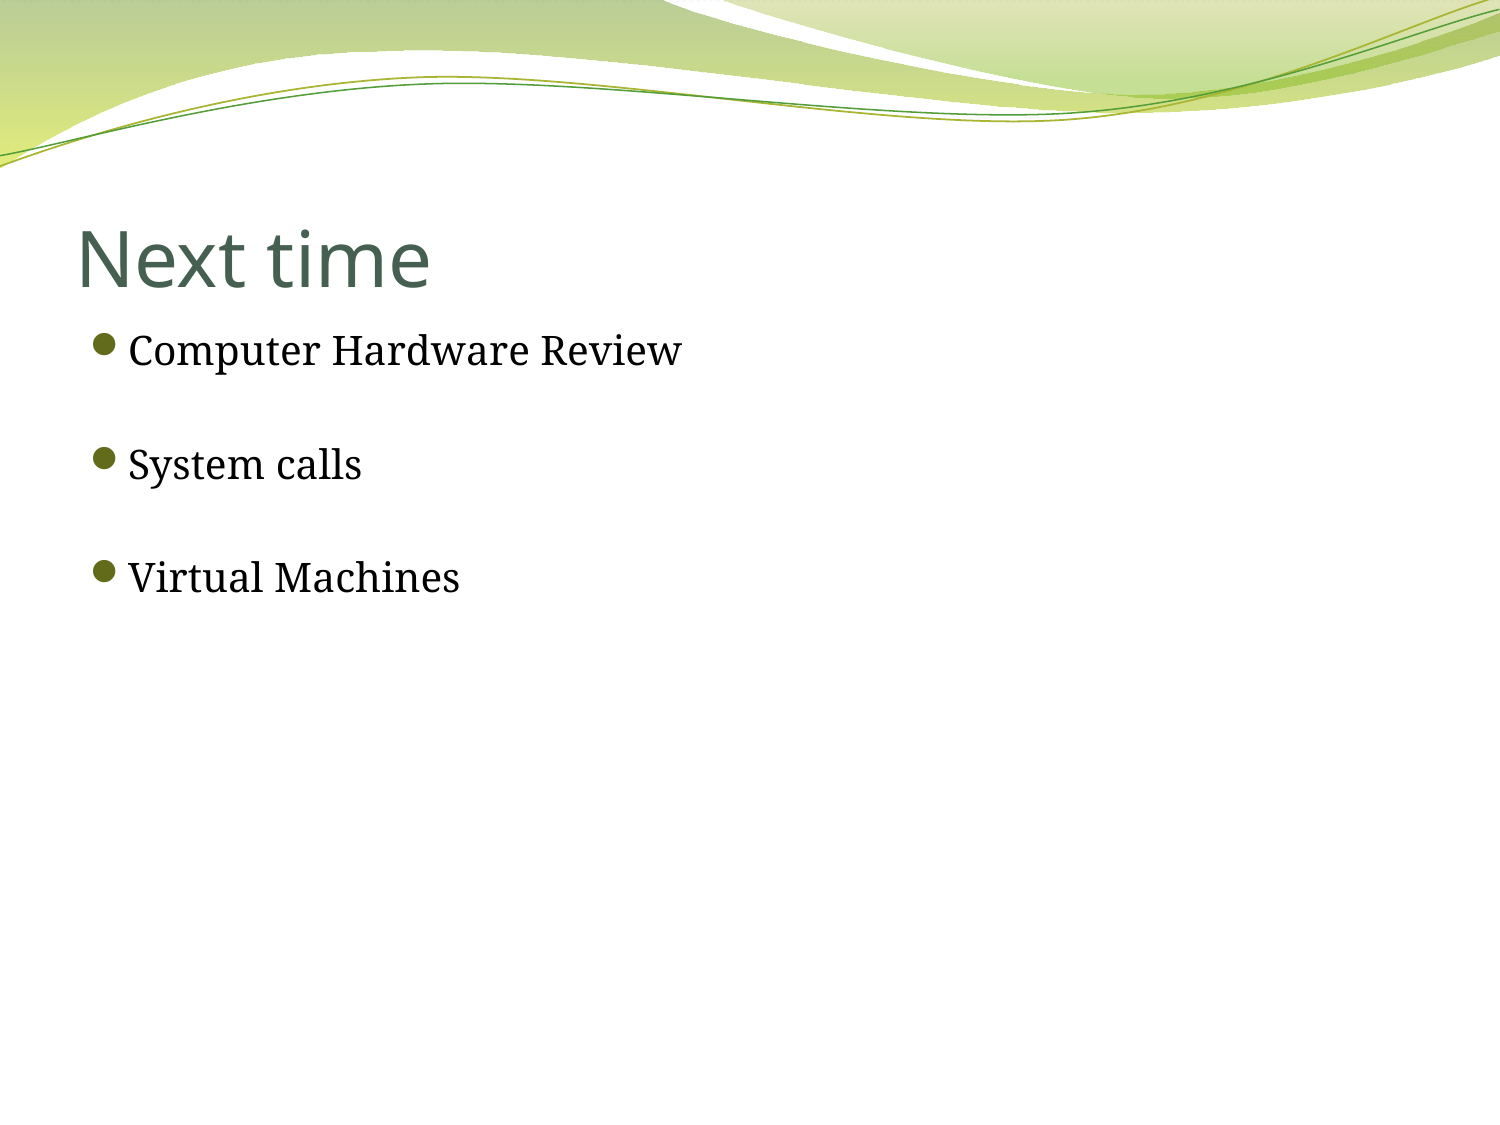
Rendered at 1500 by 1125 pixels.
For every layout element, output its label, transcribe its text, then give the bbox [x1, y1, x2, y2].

title Next time [75, 115, 1425, 303]
list Computer Hardware Review System calls Virtual Machines [75, 317, 1425, 1038]
